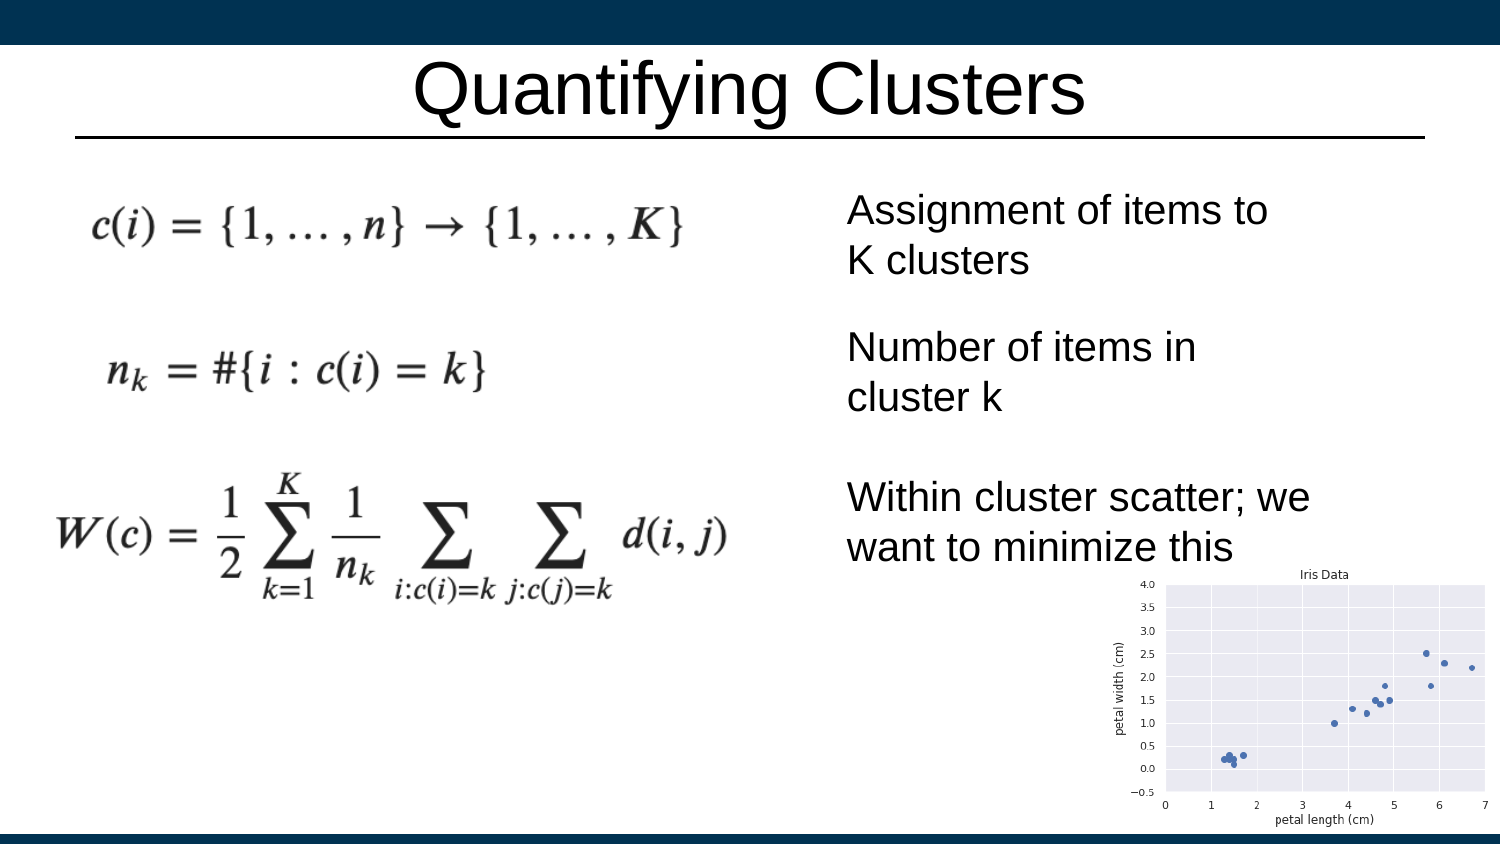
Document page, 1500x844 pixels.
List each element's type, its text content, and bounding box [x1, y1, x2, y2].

title Quantifying Clusters [75, 37, 1425, 132]
picture [39, 458, 737, 614]
text_box Within cluster scatter; we want to minimize this [831, 455, 1366, 586]
text_box Number of items in cluster k [831, 305, 1308, 436]
picture [66, 194, 691, 262]
picture [104, 341, 492, 402]
picture [1107, 561, 1494, 834]
text_box Assignment of items to K clusters [831, 167, 1308, 298]
